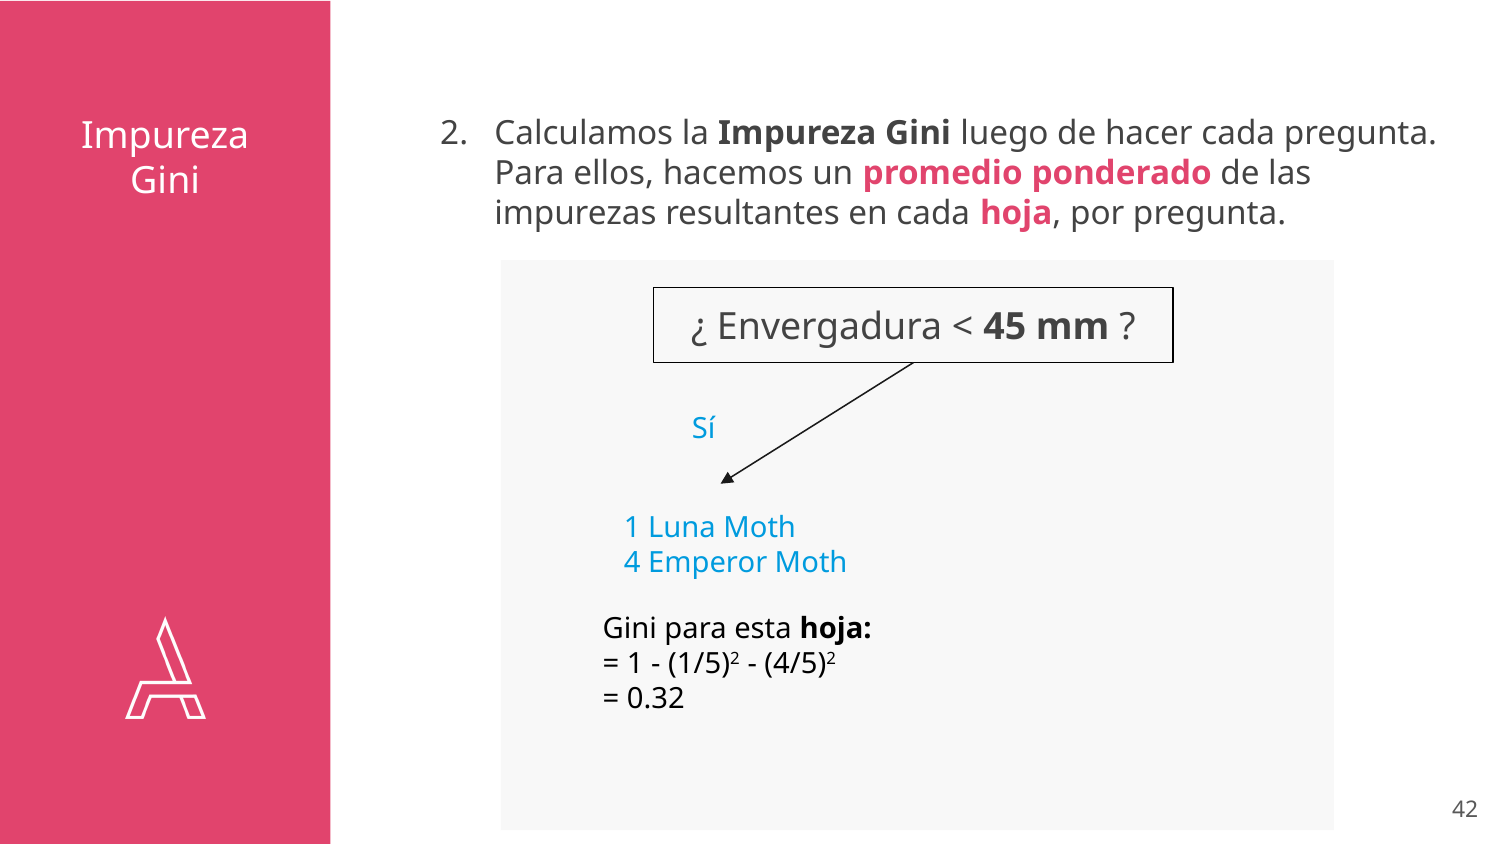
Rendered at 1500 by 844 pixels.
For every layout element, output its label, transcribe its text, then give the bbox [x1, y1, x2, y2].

text_box [500, 260, 1334, 831]
text_box ¿ Envergadura < 45 mm ? [653, 287, 1174, 363]
picture [125, 616, 206, 719]
text_box 1 Luna Moth 4 Emperor Moth [609, 493, 938, 569]
text_box Sí [658, 394, 715, 470]
title Impureza Gini [47, 96, 283, 346]
slide_number ‹#› [1403, 779, 1494, 844]
text_box Calculamos la Impureza Gini luego de hacer cada pregunta. Para ellos, hacemos un promedio ponderado de las impurezas resultantes en cada hoja, por pregunta. [404, 96, 1466, 185]
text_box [720, 362, 914, 484]
text_box Gini para esta hoja: = 1 - (1/5)2 - (4/5)2 = 0.32 [587, 594, 894, 716]
